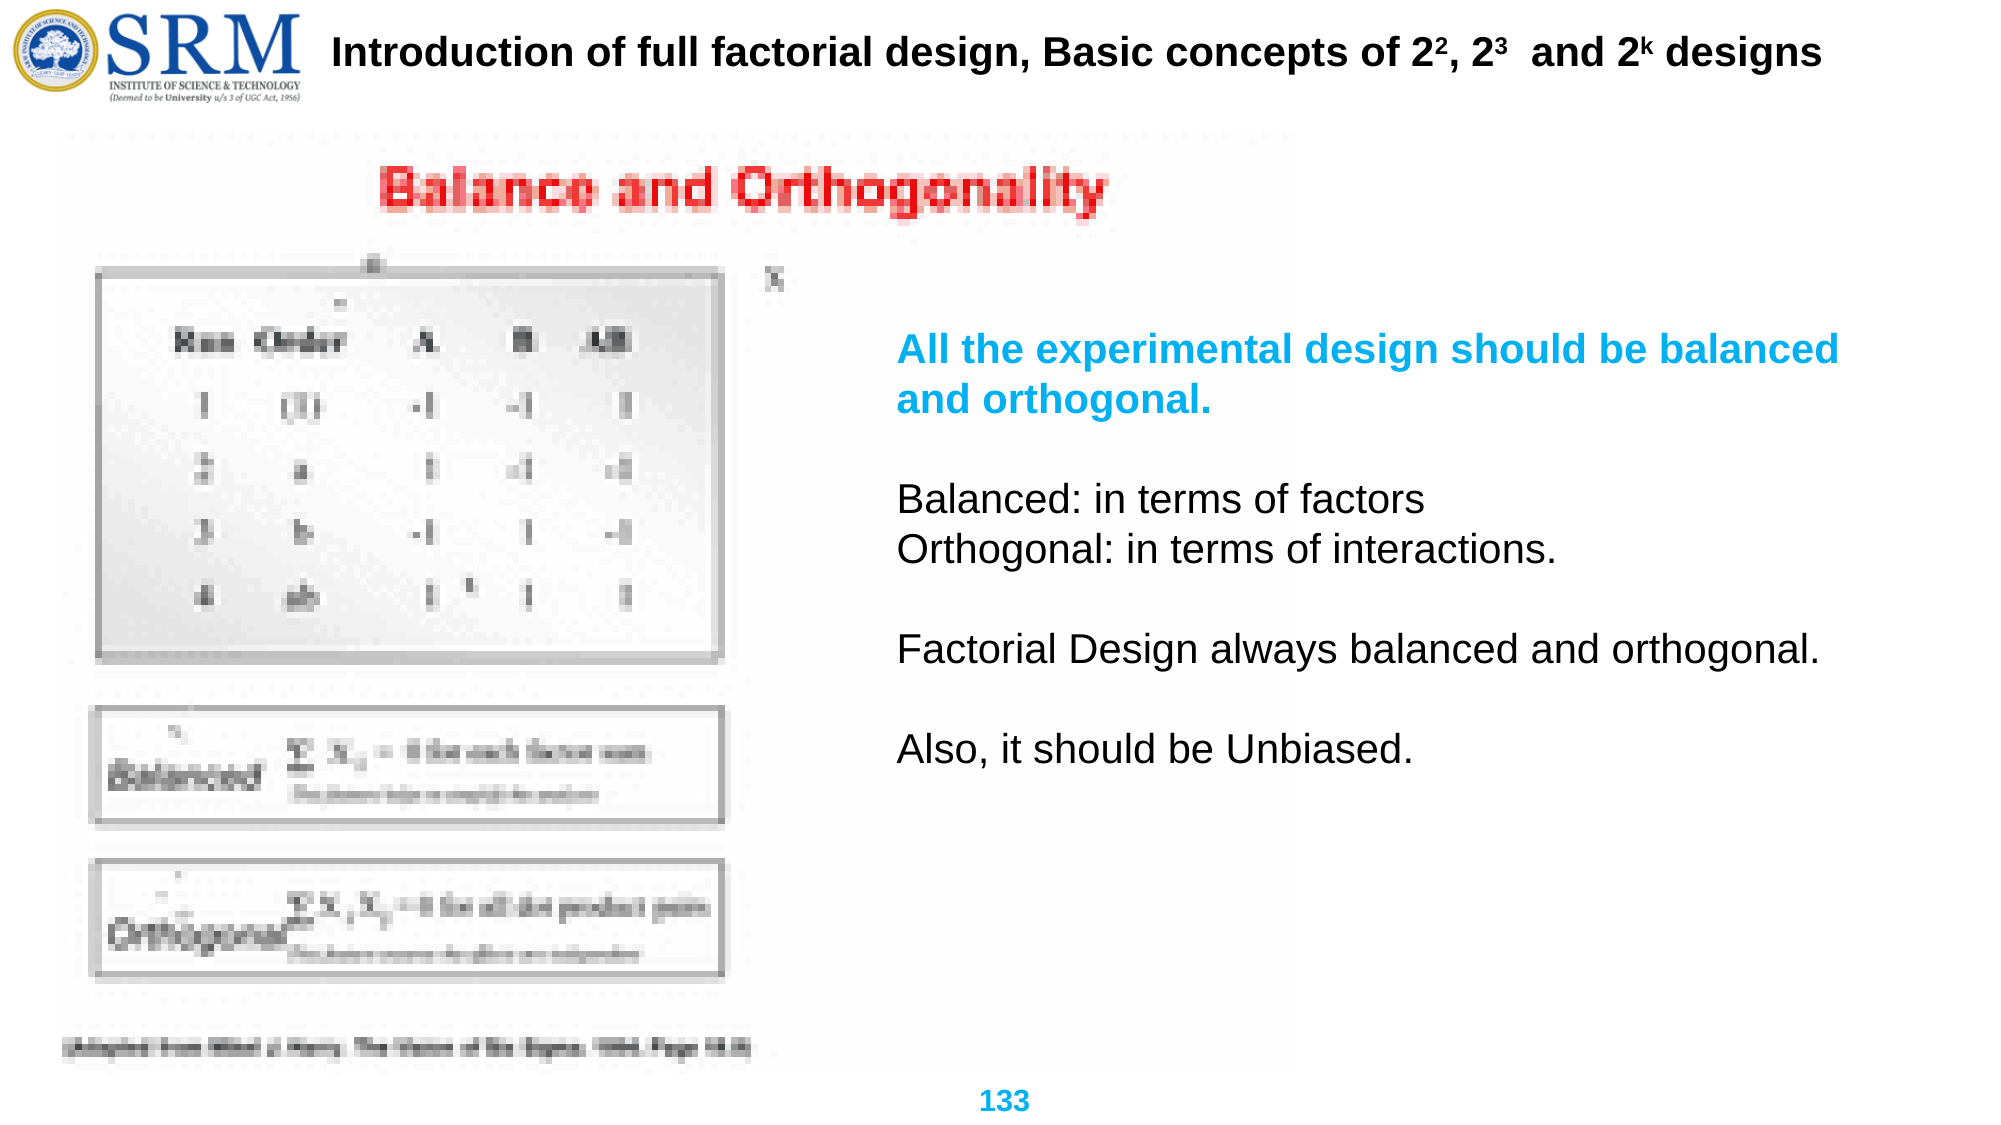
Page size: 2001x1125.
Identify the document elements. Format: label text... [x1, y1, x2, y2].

slide_number 133 [924, 1082, 1085, 1125]
picture [60, 131, 1296, 1074]
text_box All the experimental design should be balanced and orthogonal. Balanced: in terms of factors Orthogonal: in terms of interactions. Factorial Design always balanced and orthogonal. Also, it should be Unbiased. [1299, 314, 1898, 830]
picture [1, 0, 309, 119]
title Introduction of full factorial design, Basic concepts of 22, 23 and 2k designs [316, 0, 2000, 102]
